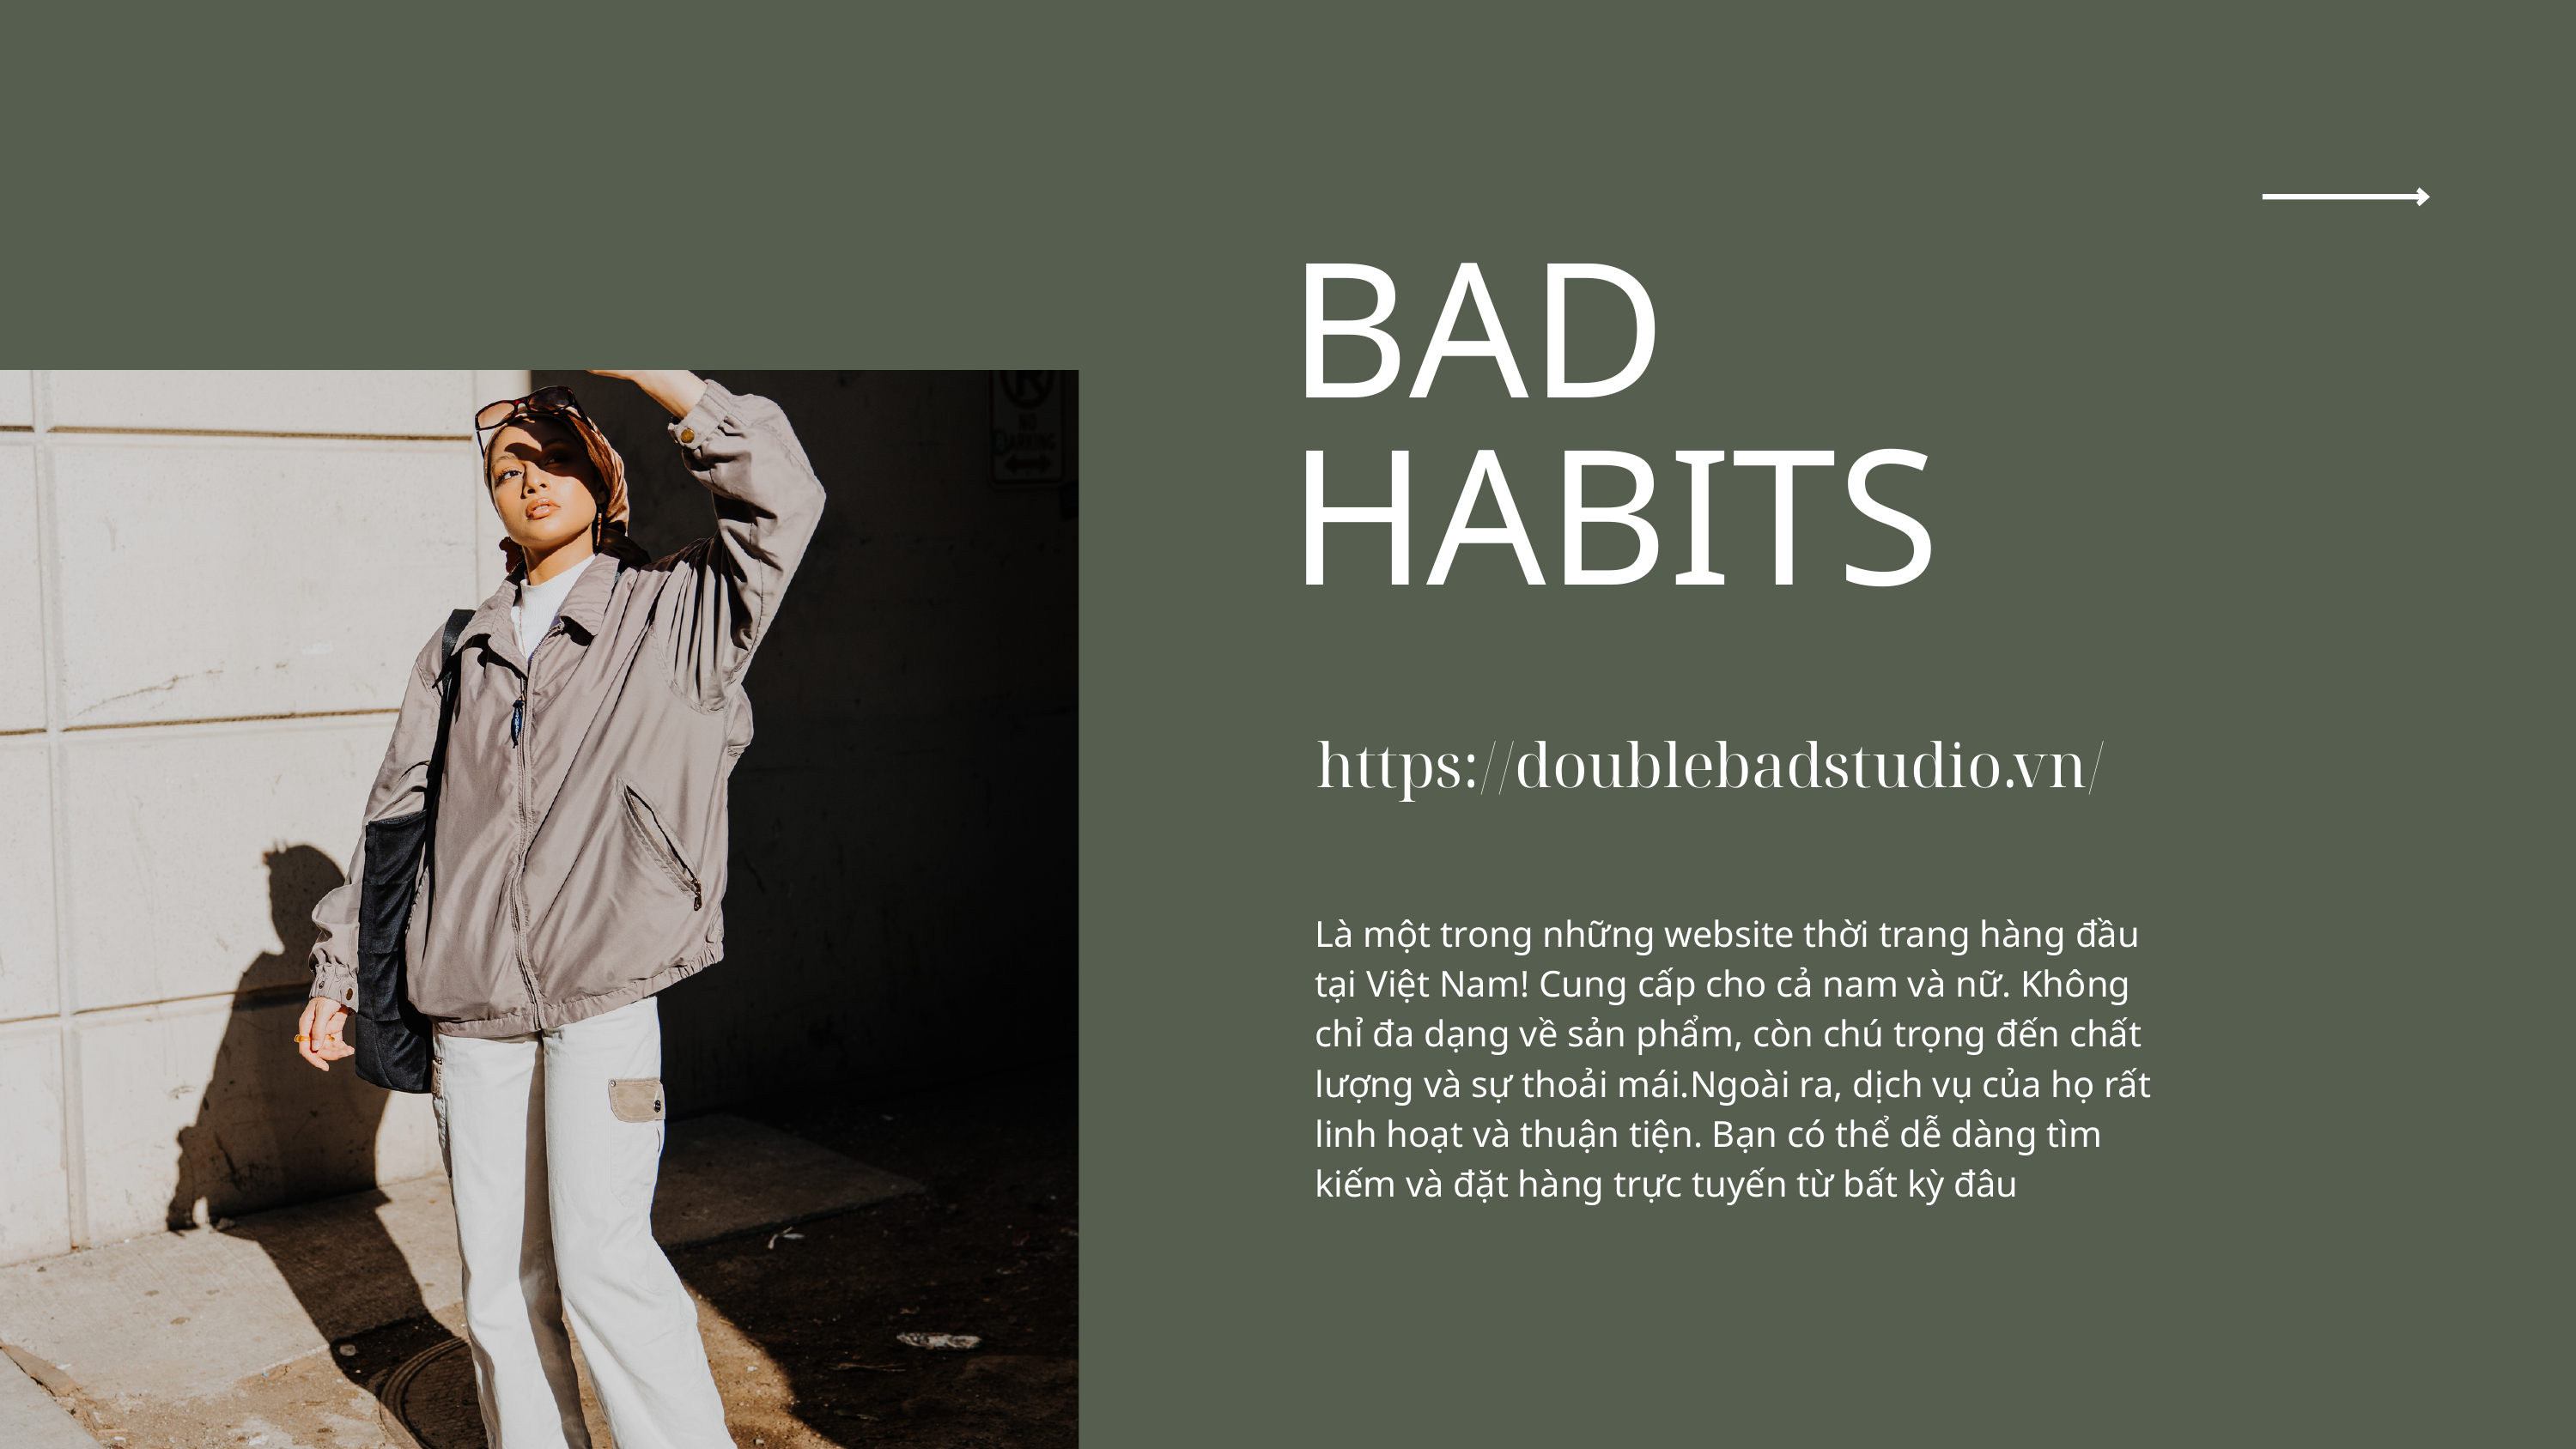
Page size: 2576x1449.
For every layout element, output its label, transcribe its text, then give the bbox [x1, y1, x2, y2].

text_box BAD HABITS [1288, 247, 2348, 623]
text_box https://doublebadstudio.vn/ [1315, 714, 2109, 800]
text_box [0, 369, 1079, 1449]
text_box Là một trong những website thời trang hàng đầu tại Việt Nam! Cung cấp cho cả nam và nữ. Không chỉ đa dạng về sản phẩm, còn chú trọng đến chất lượng và sự thoải mái.Ngoài ra, dịch vụ của họ rất linh hoạt và thuận tiện. Bạn có thể dễ dàng tìm kiếm và đặt hàng trực tuyến từ bất kỳ đâu [1315, 904, 2173, 1205]
